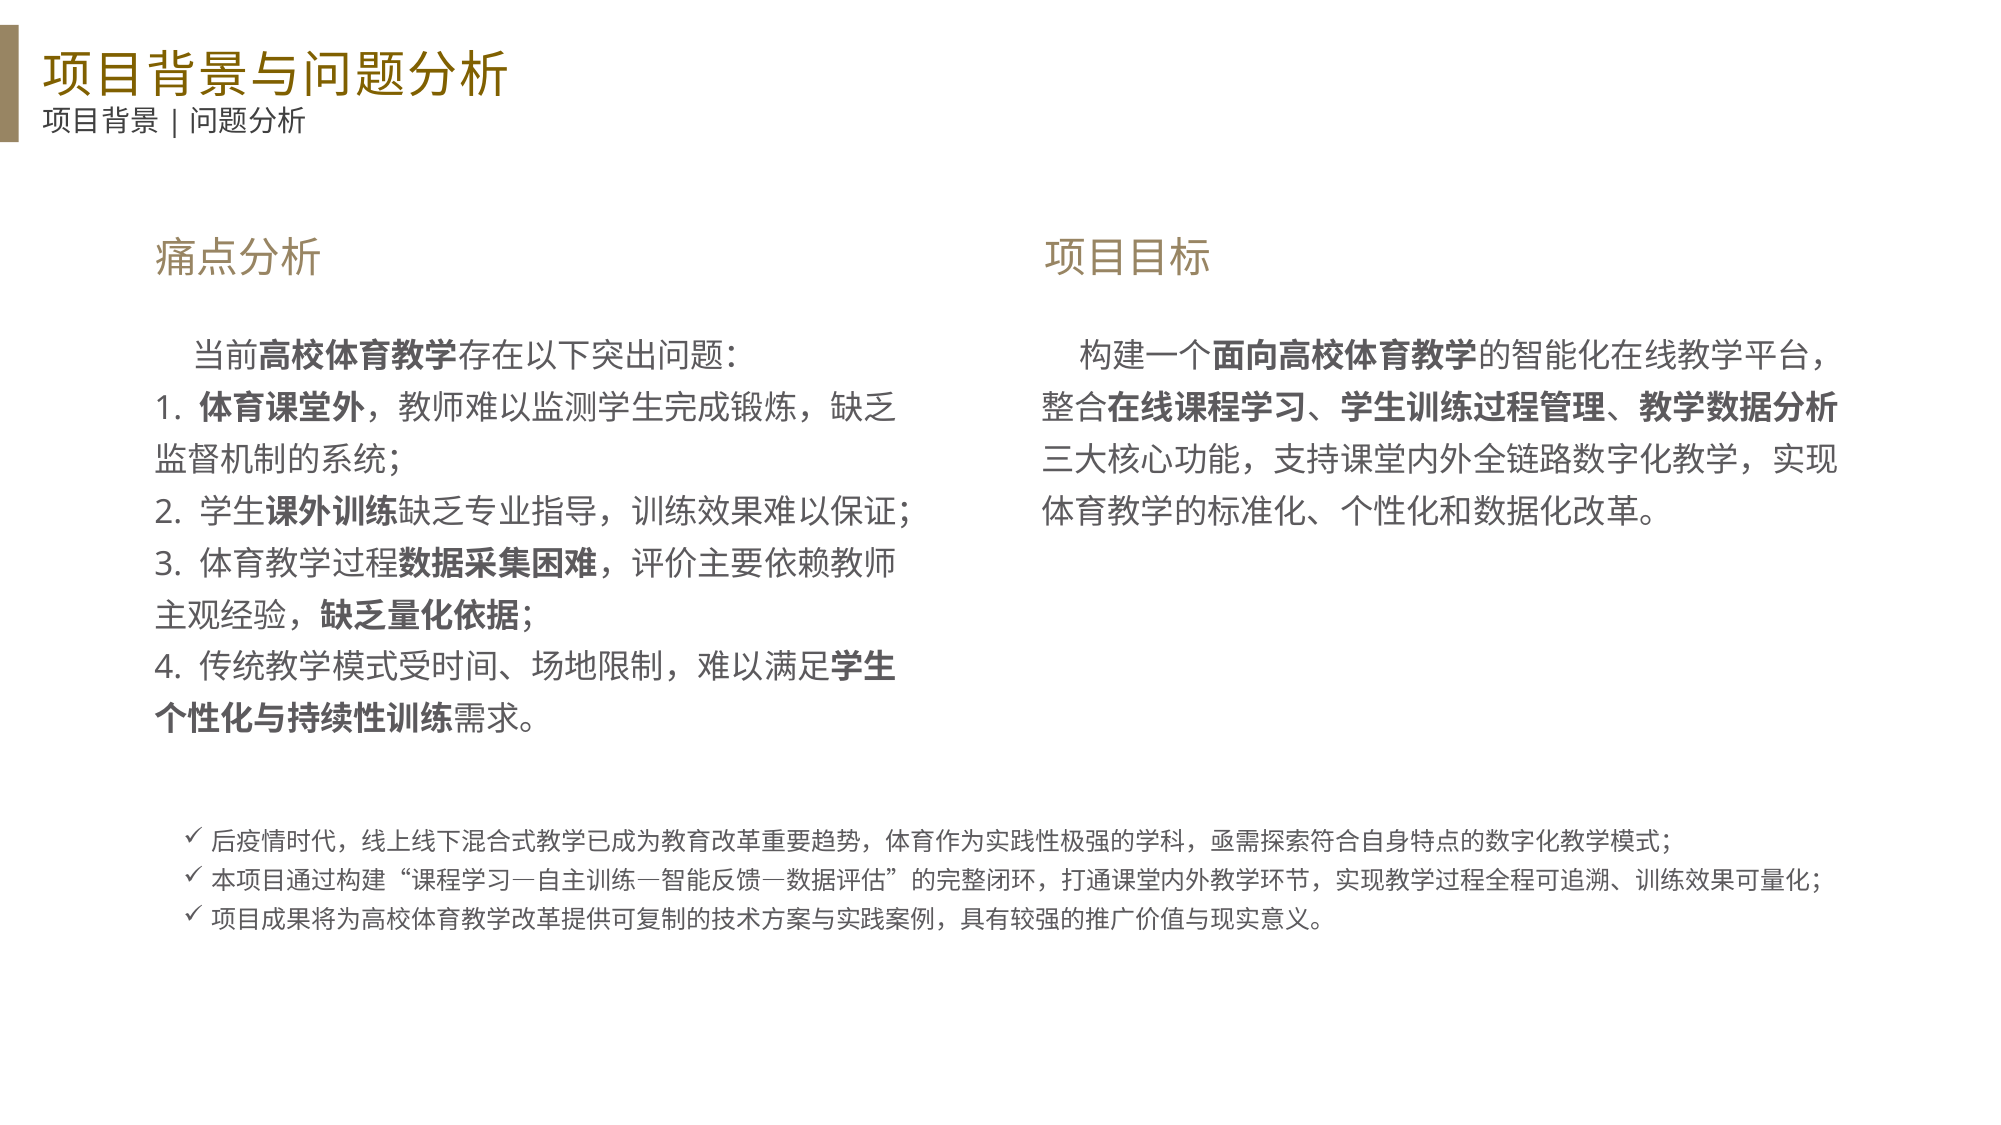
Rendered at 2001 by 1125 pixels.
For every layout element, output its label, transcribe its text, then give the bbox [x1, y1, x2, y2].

text_box 构建一个面向高校体育教学的智能化在线教学平台，整合在线课程学习、学生训练过程管理、教学数据分析三大核心功能，支持课堂内外全链路数字化教学，实现体育教学的标准化、个性化和数据化改革。 [1026, 315, 1861, 538]
text_box 项目目标 [1029, 223, 1227, 289]
text_box 项目背景|问题分析 [27, 94, 689, 145]
text_box 痛点分析 [140, 223, 338, 289]
text_box 当前高校体育教学存在以下突出问题： 1. 体育课堂外，教师难以监测学生完成锻炼，缺乏监督机制的系统； 2. 学生课外训练缺乏专业指导，训练效果难以保证； 3. 体育教学过程数据采集困难，评价主要依赖教师主观经验，缺乏量化依据； 4. 传统教学模式受时间、场地限制，难以满足学生个性化与持续性训练需求。 [139, 315, 940, 745]
text_box 后疫情时代，线上线下混合式教学已成为教育改革重要趋势，体育作为实践性极强的学科，亟需探索符合自身特点的数字化教学模式； 本项目通过构建“课程学习—自主训练—智能反馈—数据评估”的完整闭环，打通课堂内外教学环节，实现教学过程全程可追溯、训练效果可量化； 项目成果将为高校体育教学改革提供可复制的技术方案与实践案例，具有较强的推广价值与现实意义。 [168, 809, 1832, 941]
text_box 项目背景与问题分析 [27, 23, 649, 94]
text_box [0, 24, 20, 143]
